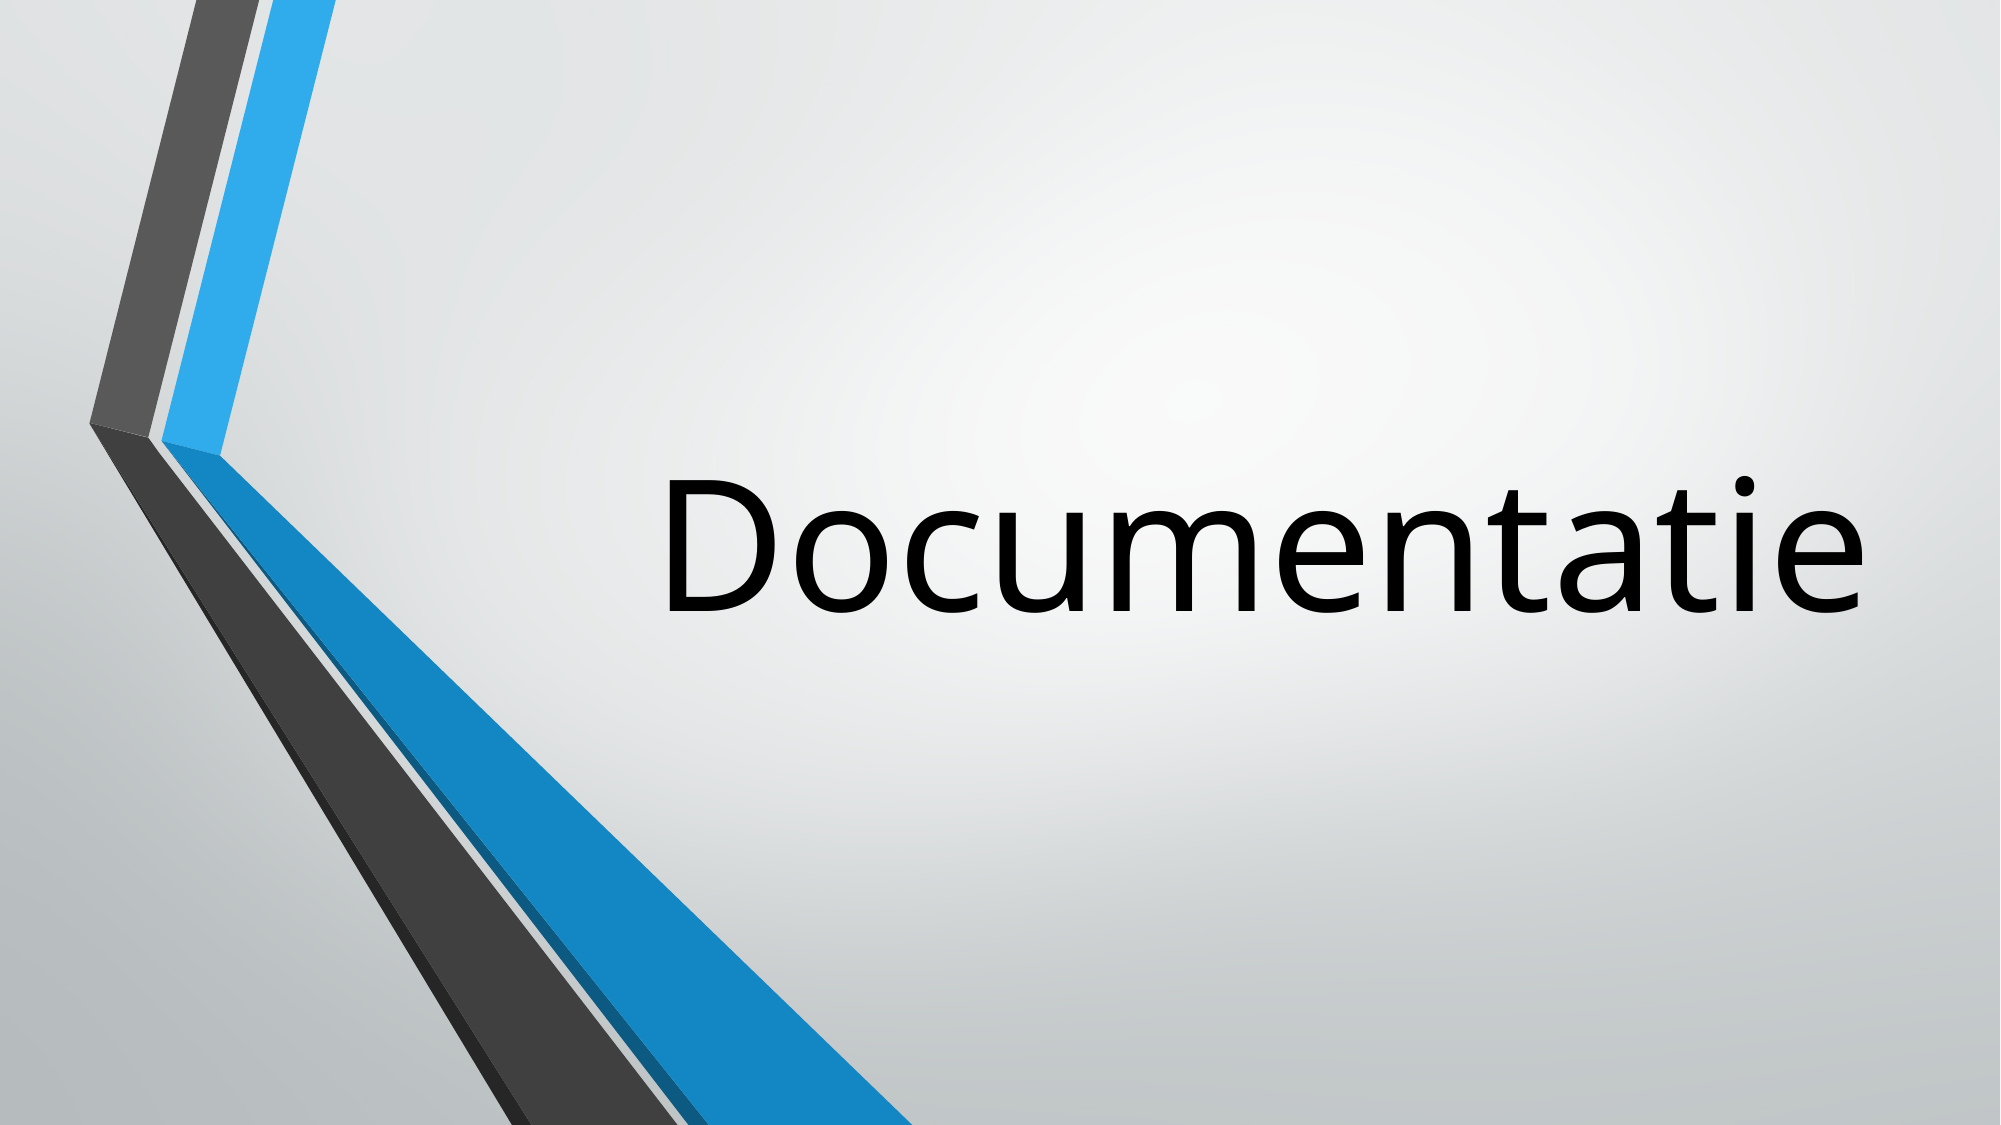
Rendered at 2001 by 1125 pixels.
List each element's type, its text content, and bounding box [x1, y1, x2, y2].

title Documentatie [480, 226, 1887, 656]
